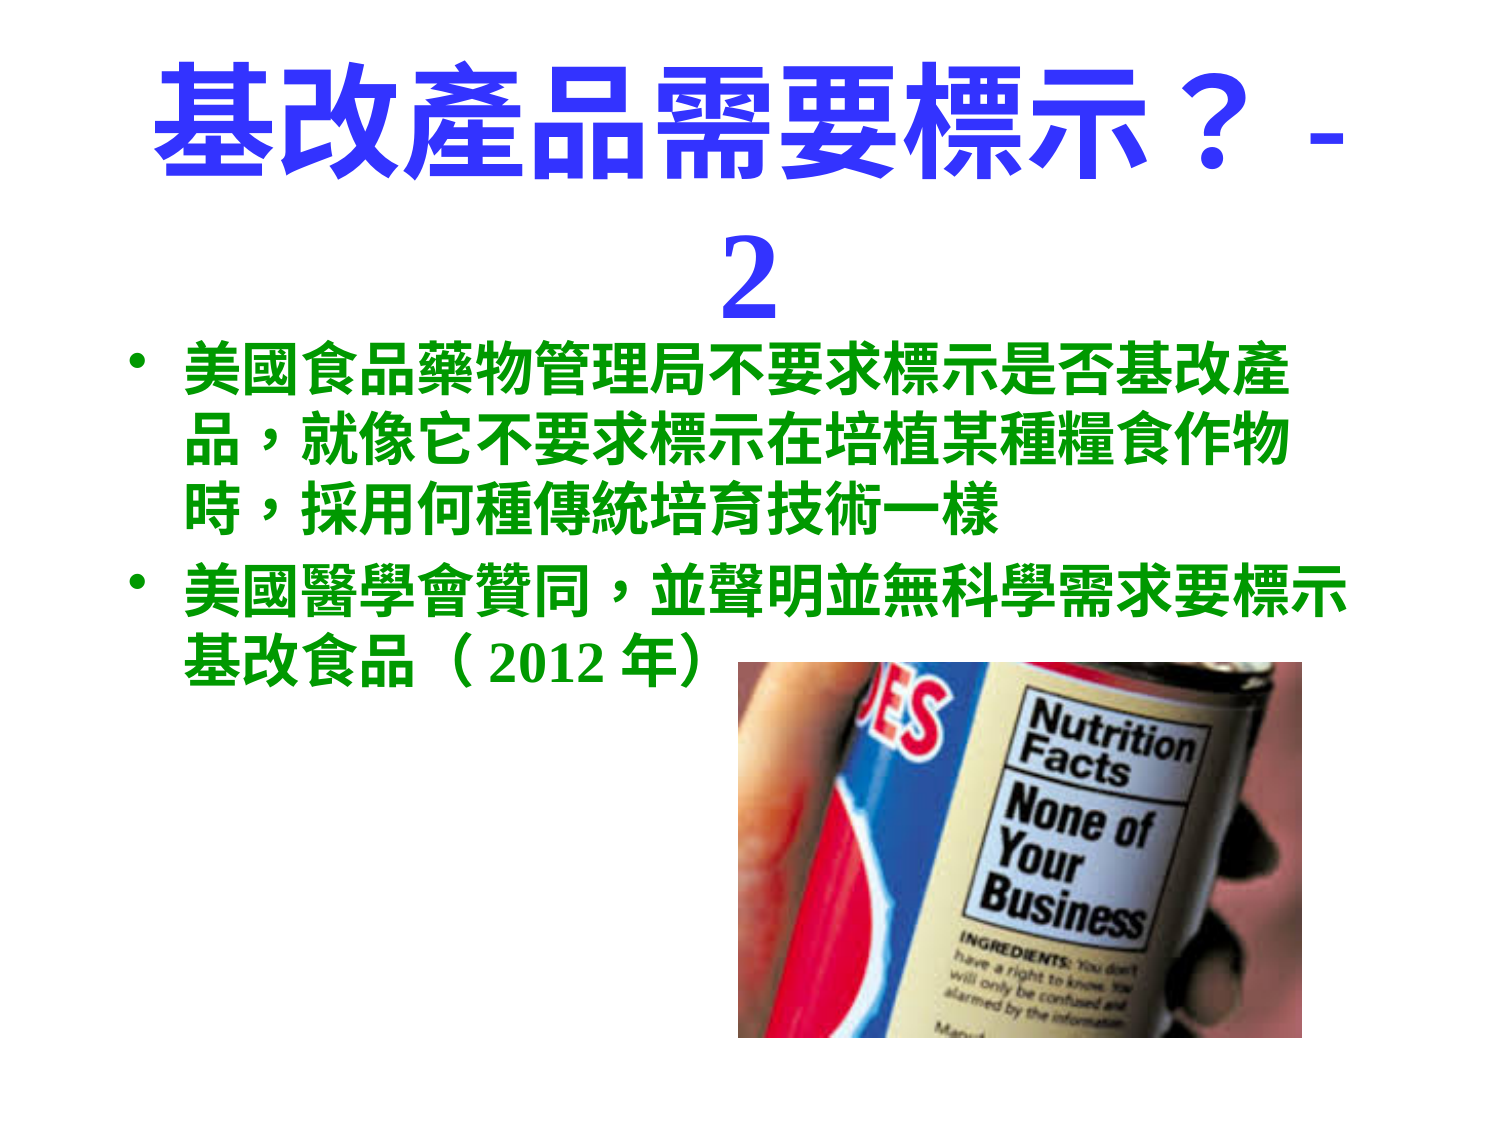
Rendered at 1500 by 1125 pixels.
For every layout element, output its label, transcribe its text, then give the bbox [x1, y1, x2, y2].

picture [737, 661, 1303, 1038]
list 美國食品藥物管理局不要求標示是否基改產品，就像它不要求標示在培植某種糧食作物時，採用何種傳統培育技術一樣 美國醫學會贊同，並聲明並無科學需求要標示基改食品（2012年） [112, 324, 1388, 1000]
title 基改產品需要標示？-2 [112, 99, 1388, 288]
